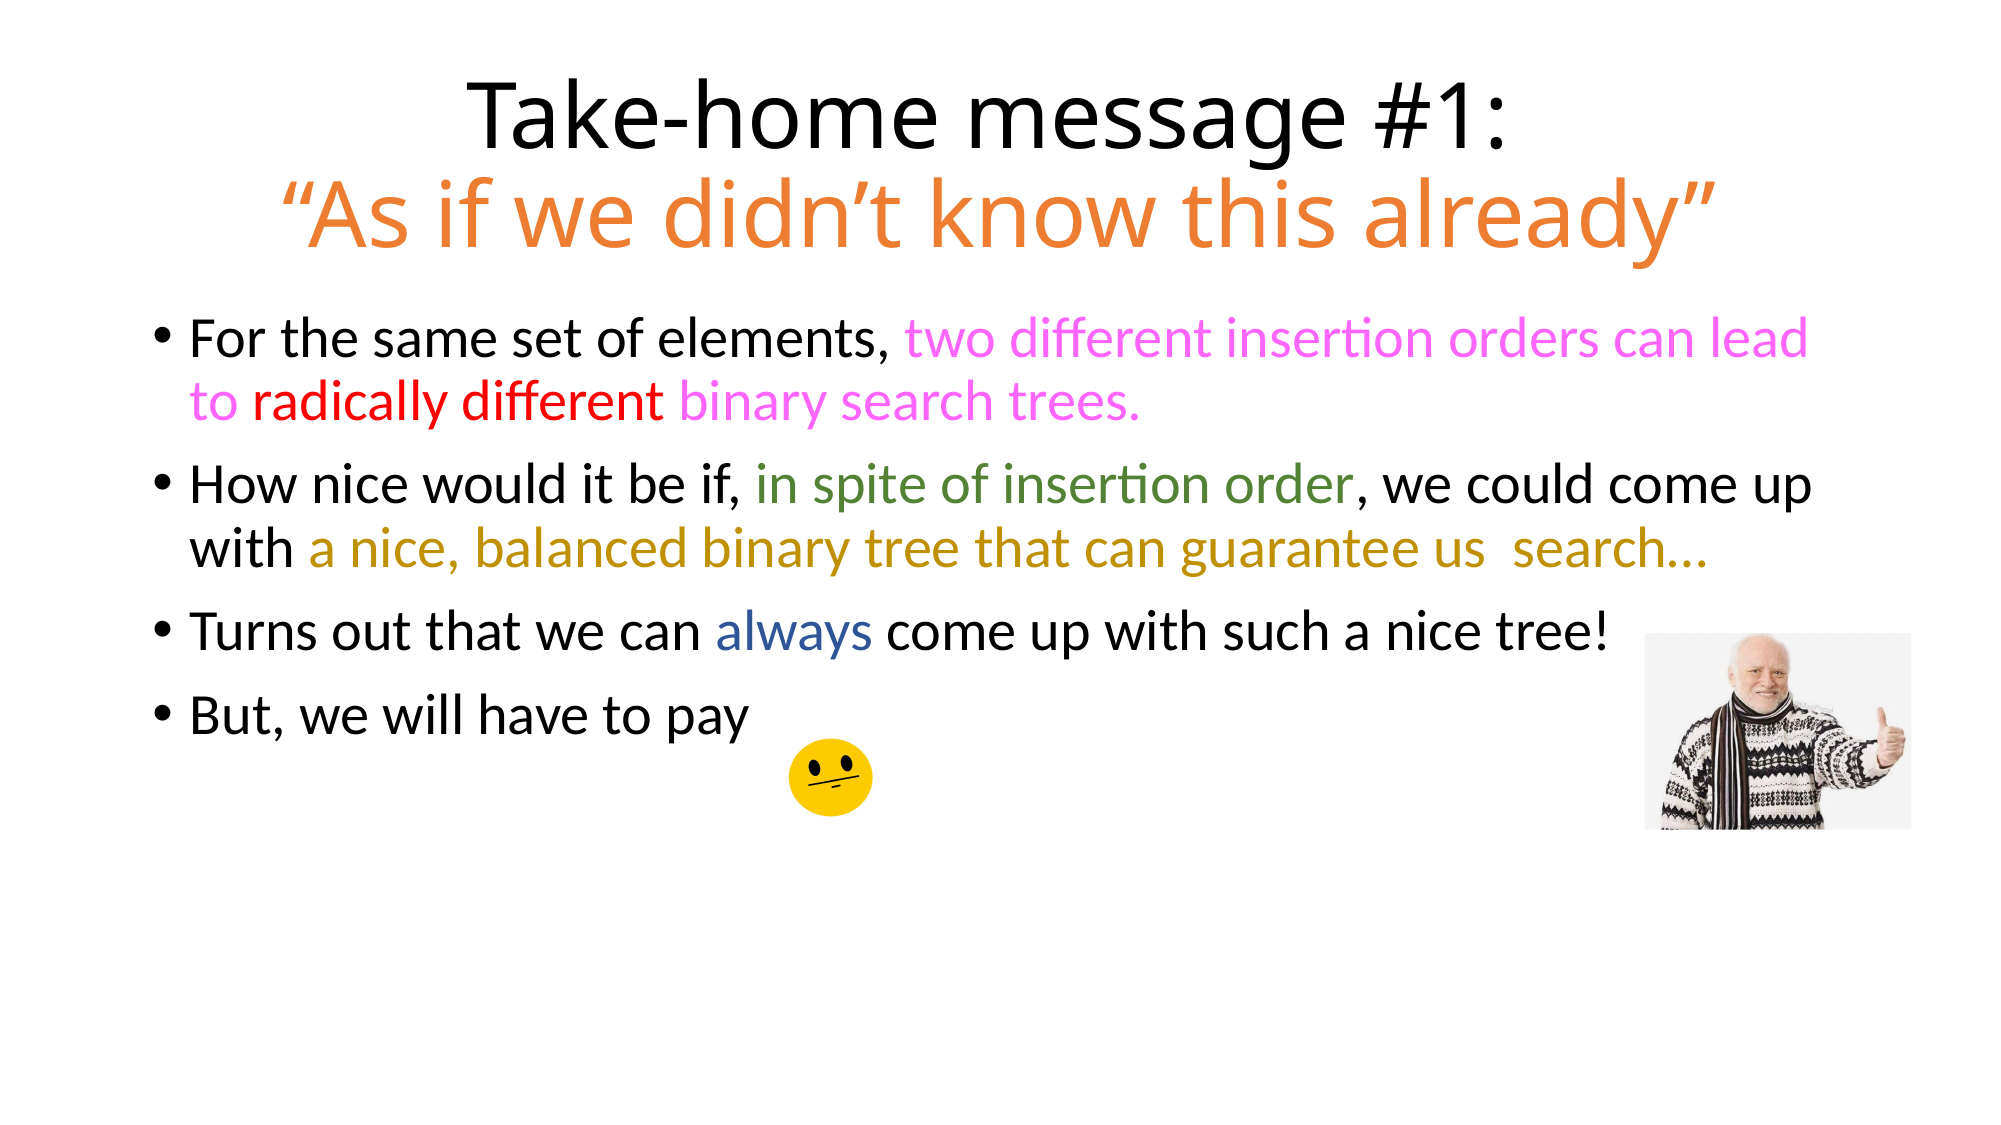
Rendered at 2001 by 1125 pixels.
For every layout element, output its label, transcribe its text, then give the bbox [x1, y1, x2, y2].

picture [784, 731, 877, 824]
picture [1644, 633, 1912, 830]
title Take-home message #1: “As if we didn’t know this already” [137, 59, 1863, 278]
